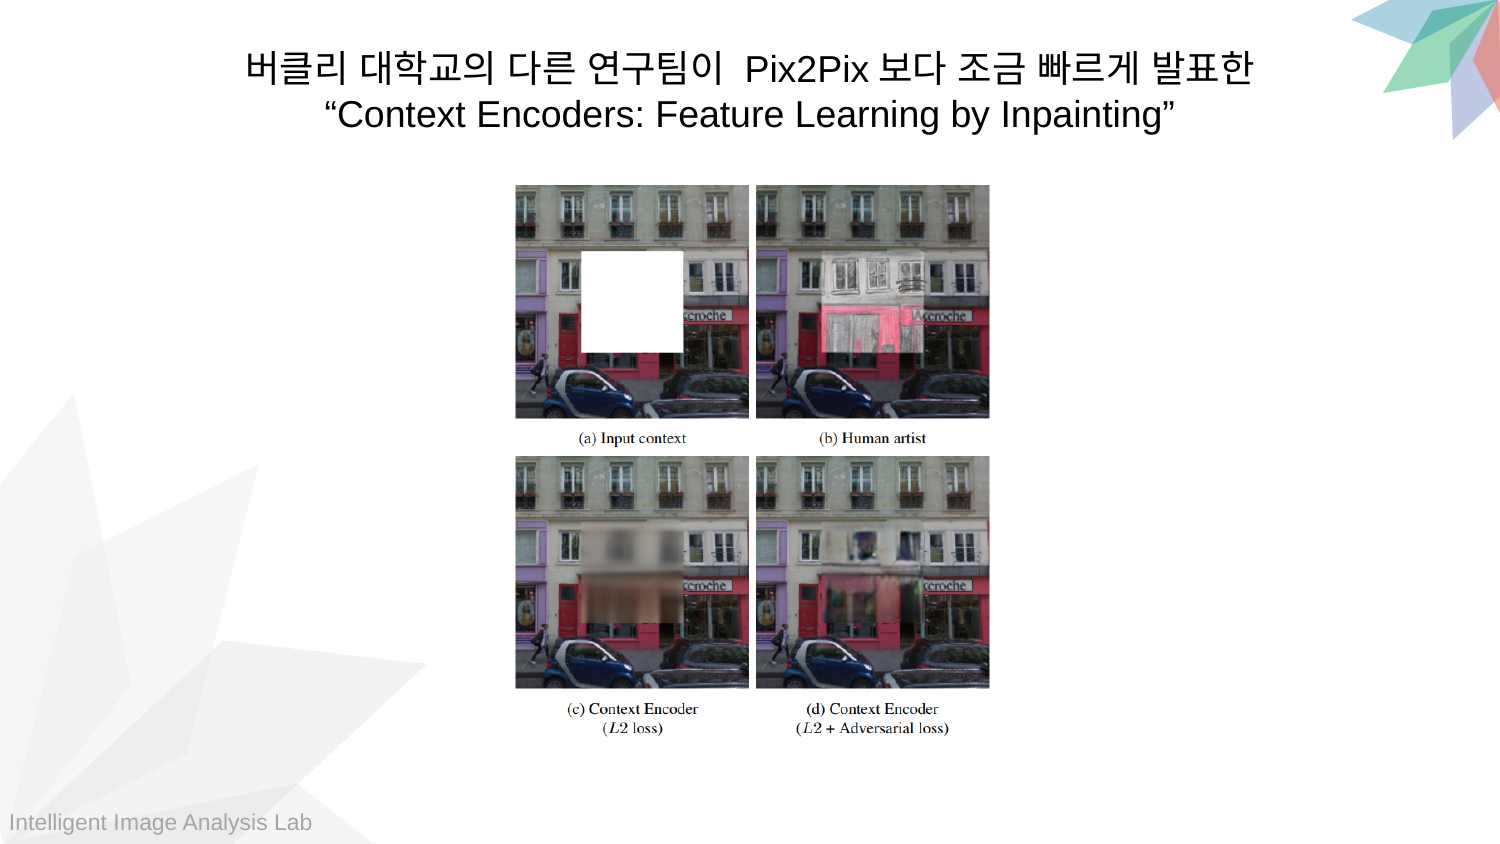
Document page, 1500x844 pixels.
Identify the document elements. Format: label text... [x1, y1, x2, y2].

text_box 버클리 대학교의 다른 연구팀이 Pix2Pix보다 조금 빠르게 발표한 “Context Encoders: Feature Learning by Inpainting” [29, 37, 1471, 143]
picture [0, 0, 1500, 844]
